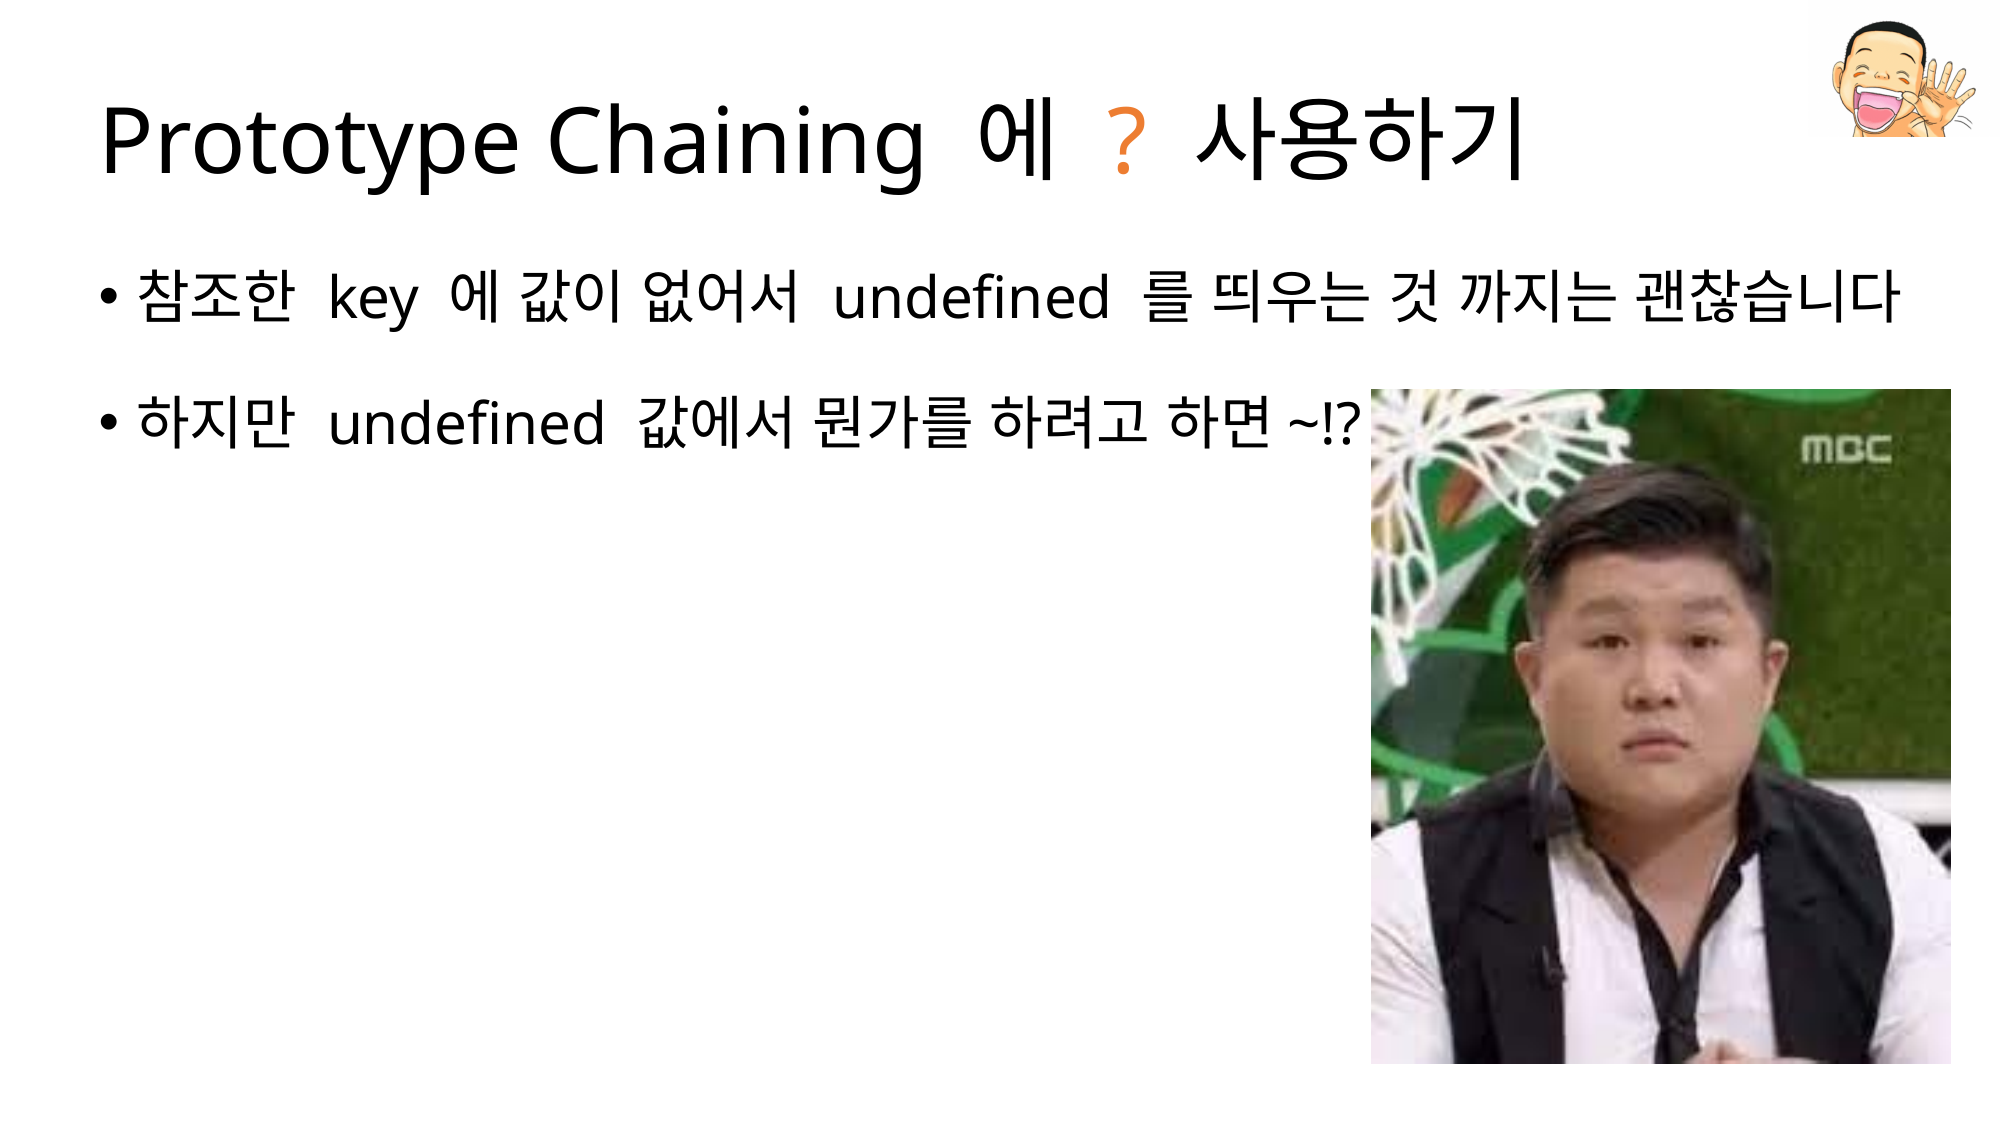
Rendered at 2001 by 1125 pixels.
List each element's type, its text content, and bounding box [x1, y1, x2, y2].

title Prototype Chaining 에 ? 사용하기 [83, 0, 1931, 217]
list 참조한 key 에 값이 없어서 undefined 를 띄우는 것 까지는 괜찮습니다 하지만 undefined 값에서 뭔가를 하려고 하면~!? [83, 217, 1931, 1125]
picture [1371, 389, 1951, 1064]
picture [1931, 0, 2000, 137]
